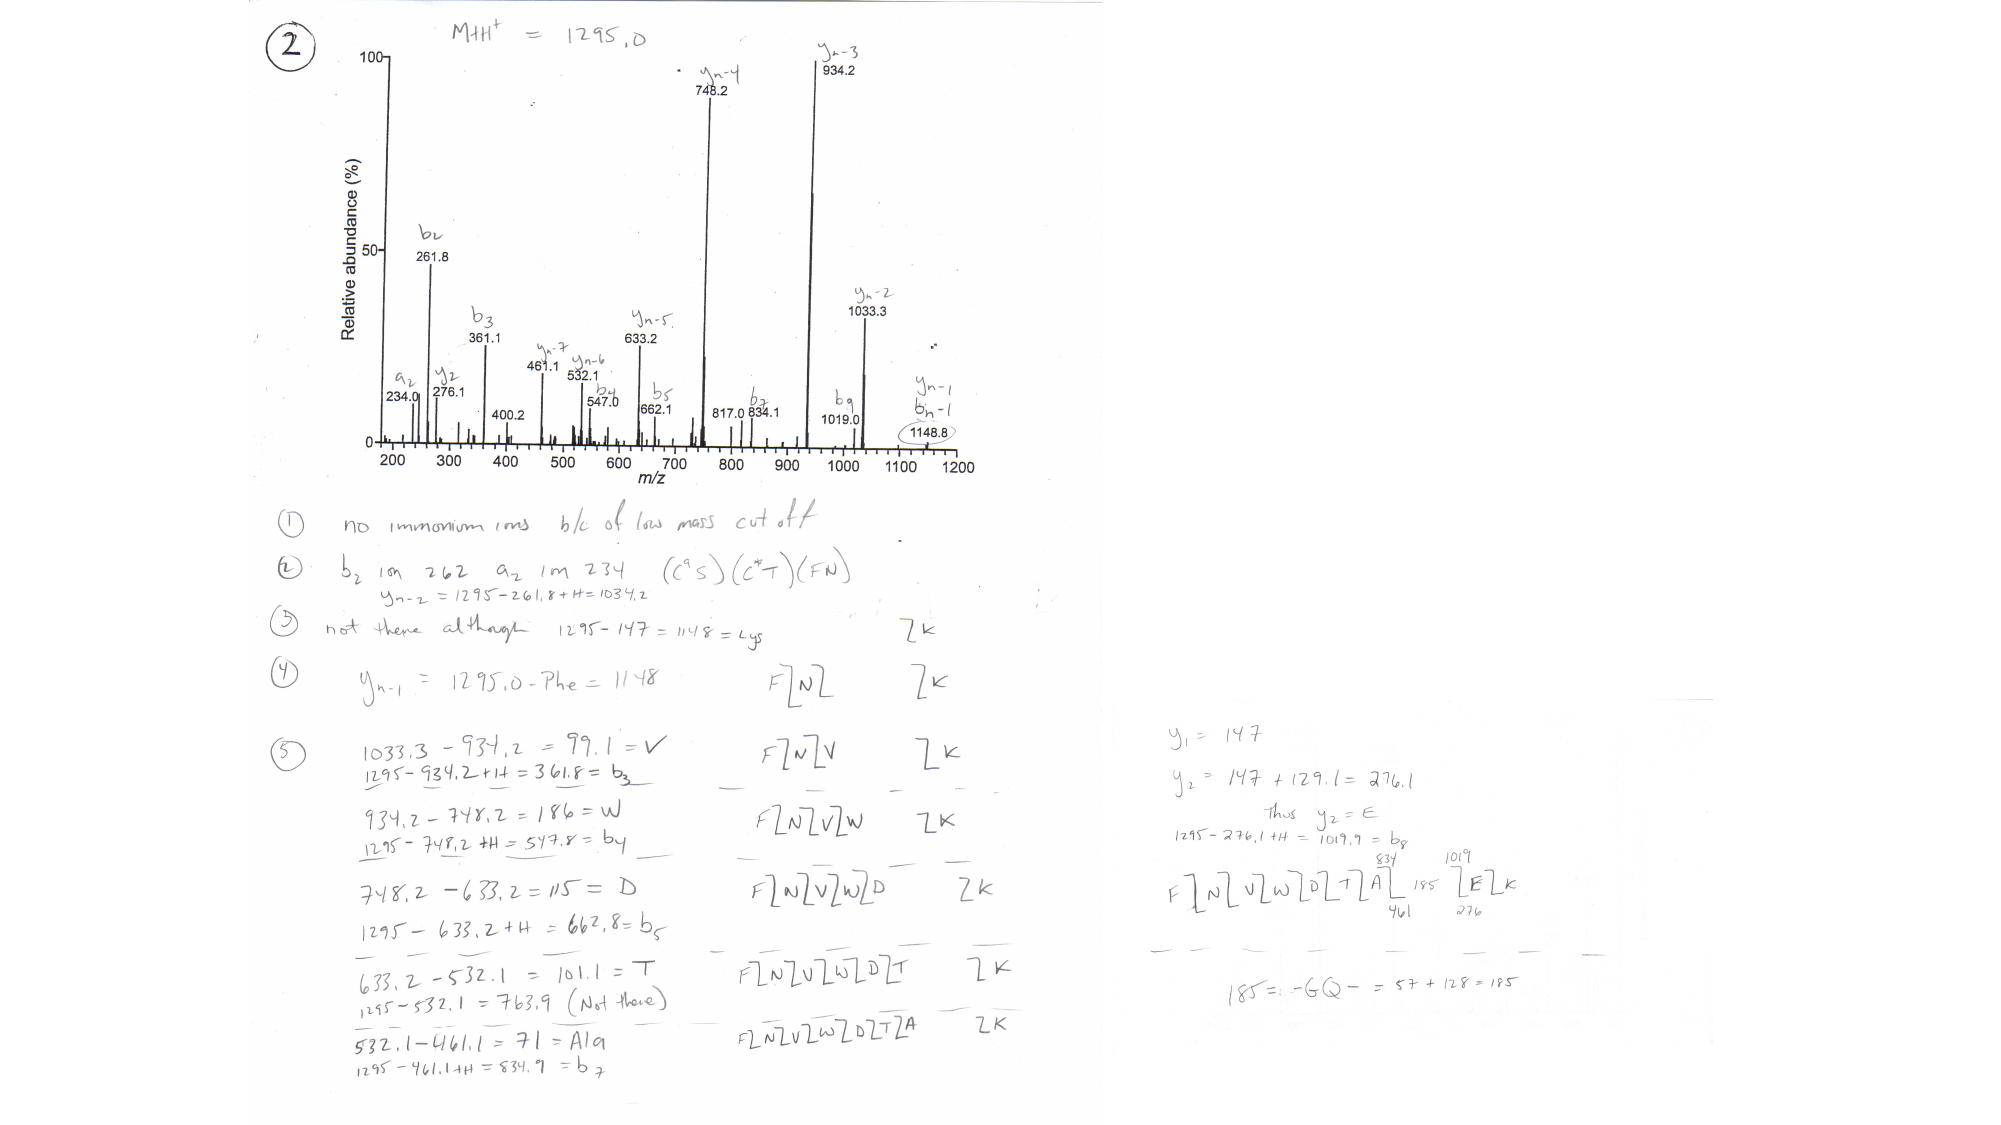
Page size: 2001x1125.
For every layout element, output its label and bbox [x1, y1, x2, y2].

picture [249, 0, 1102, 1125]
picture [1112, 699, 1713, 1054]
